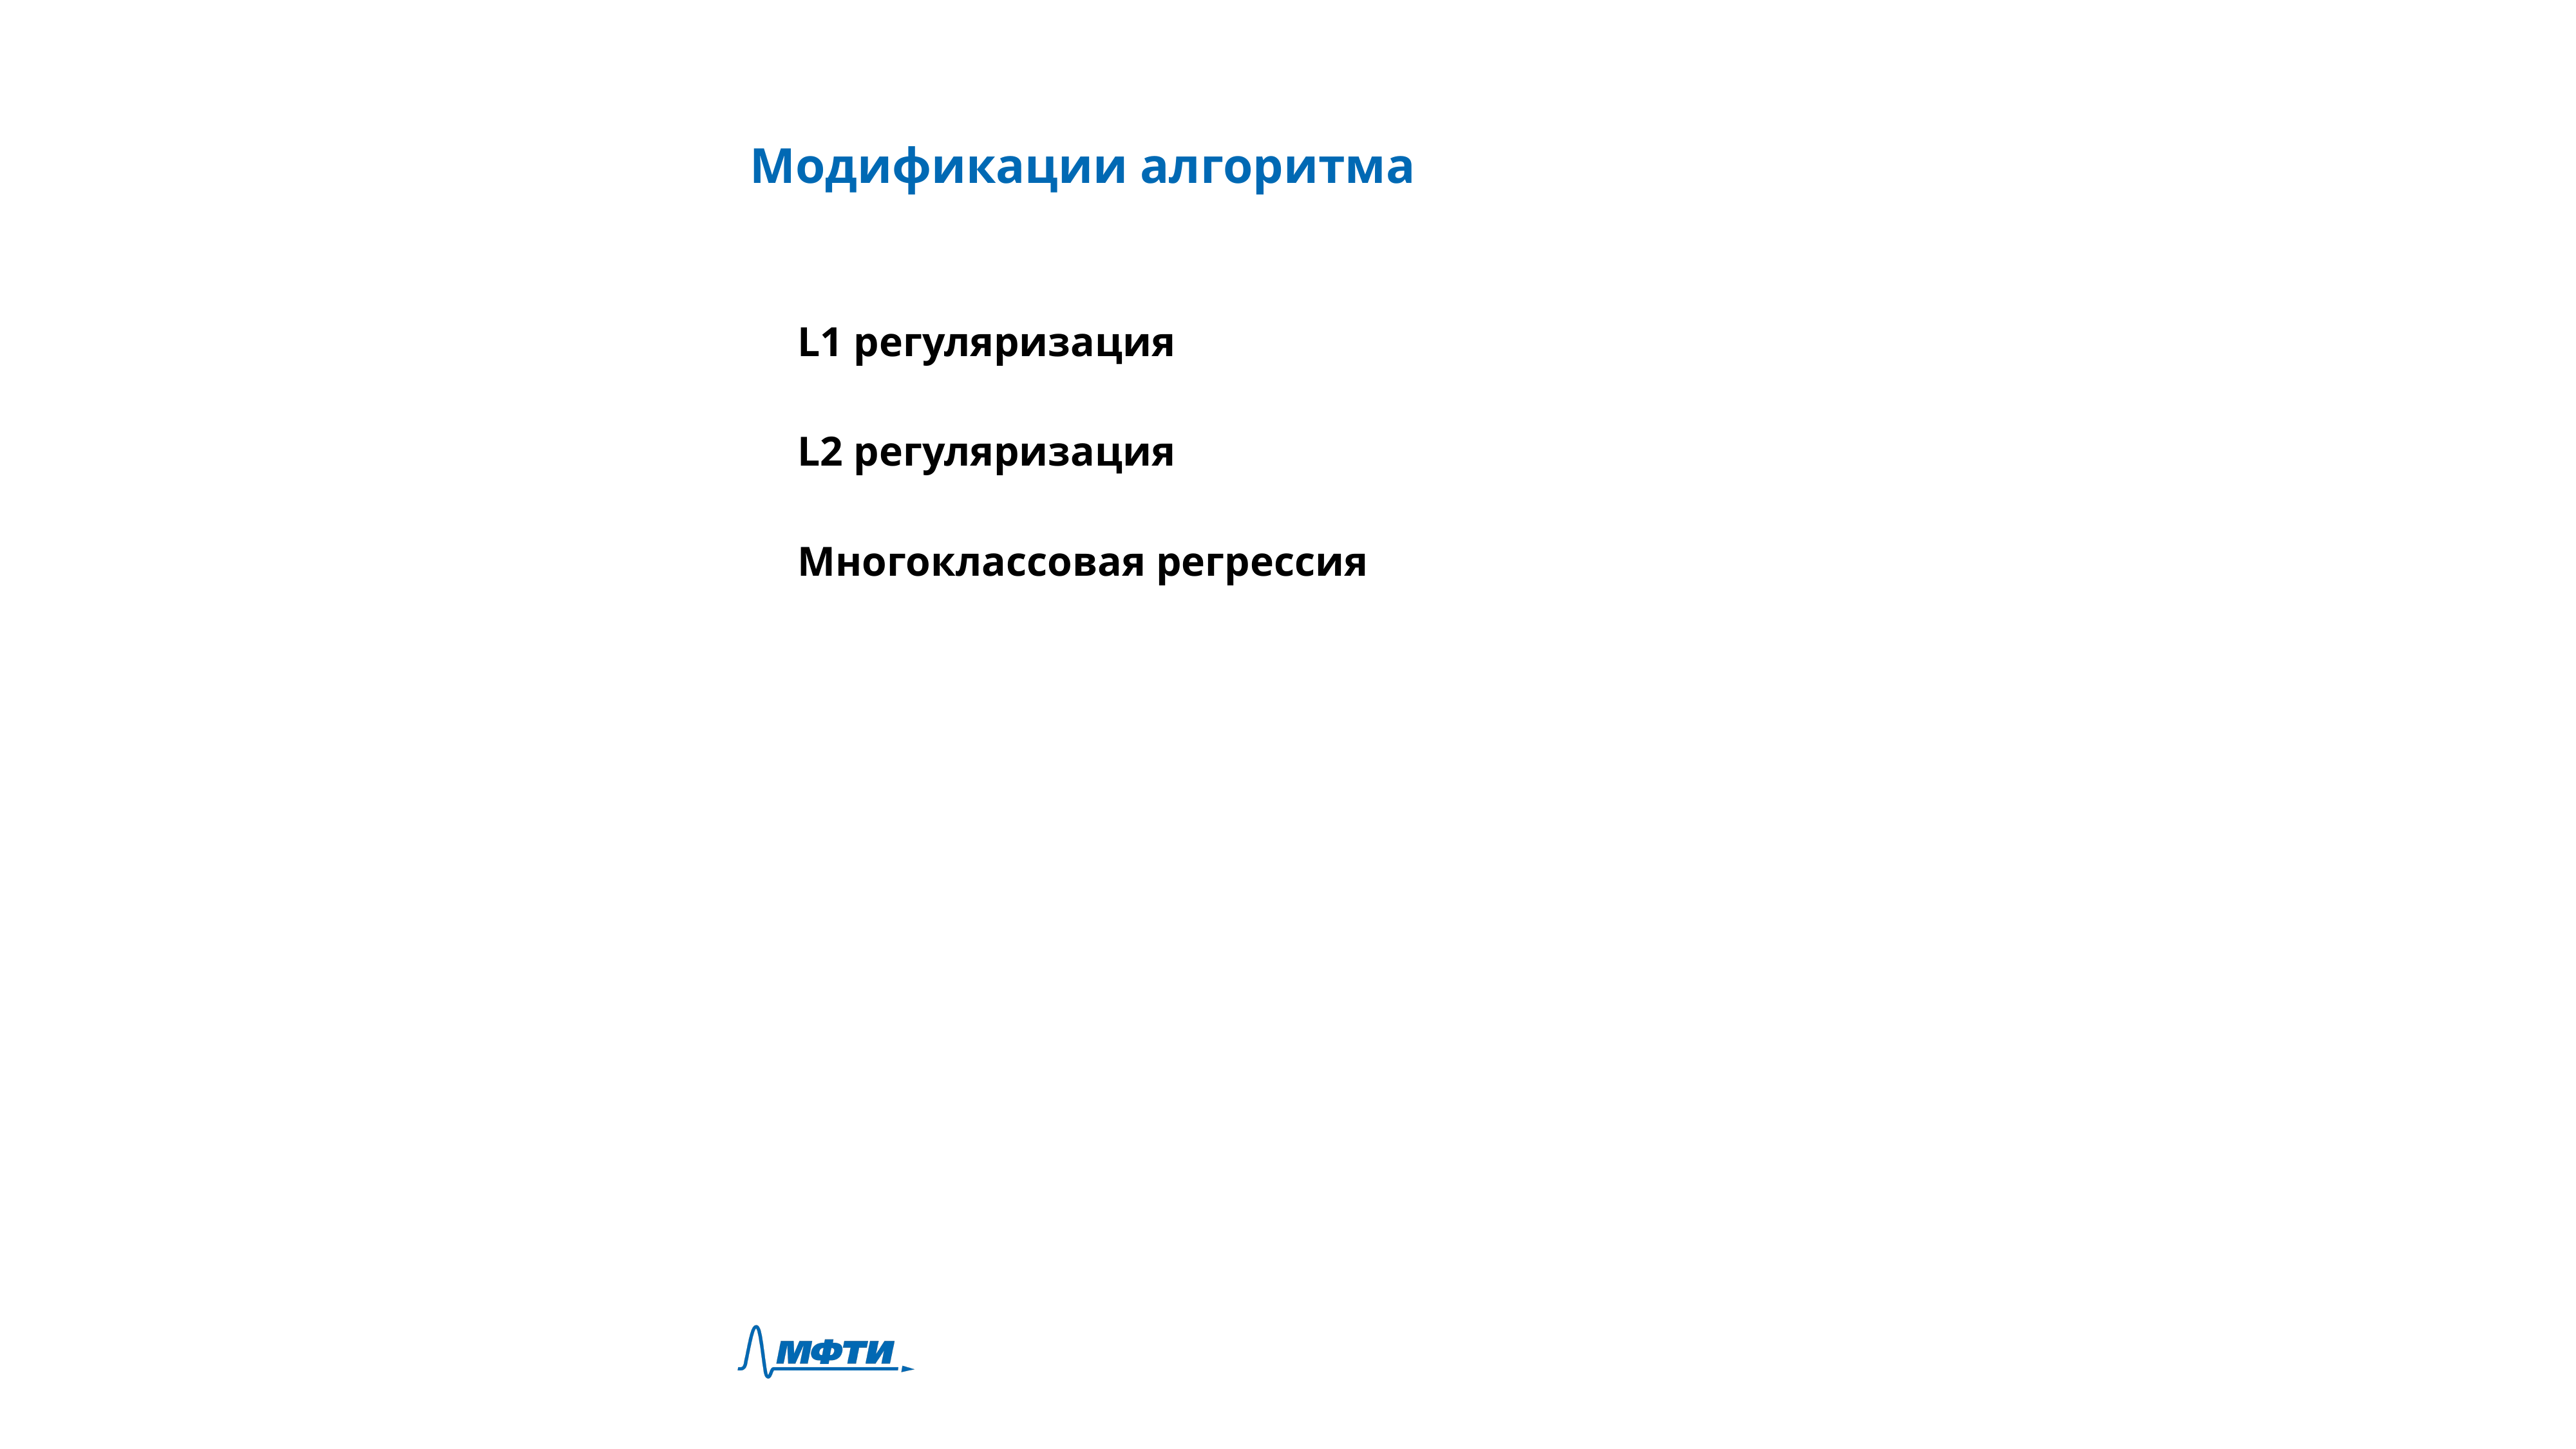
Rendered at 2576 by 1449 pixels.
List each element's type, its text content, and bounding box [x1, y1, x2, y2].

list L2 регуляризация [782, 407, 1863, 496]
list Многоклассовая регрессия [782, 517, 1863, 605]
list L1 регуляризация [782, 297, 1863, 386]
list Модификации алгоритма [735, 115, 1785, 214]
picture [715, 1302, 937, 1401]
